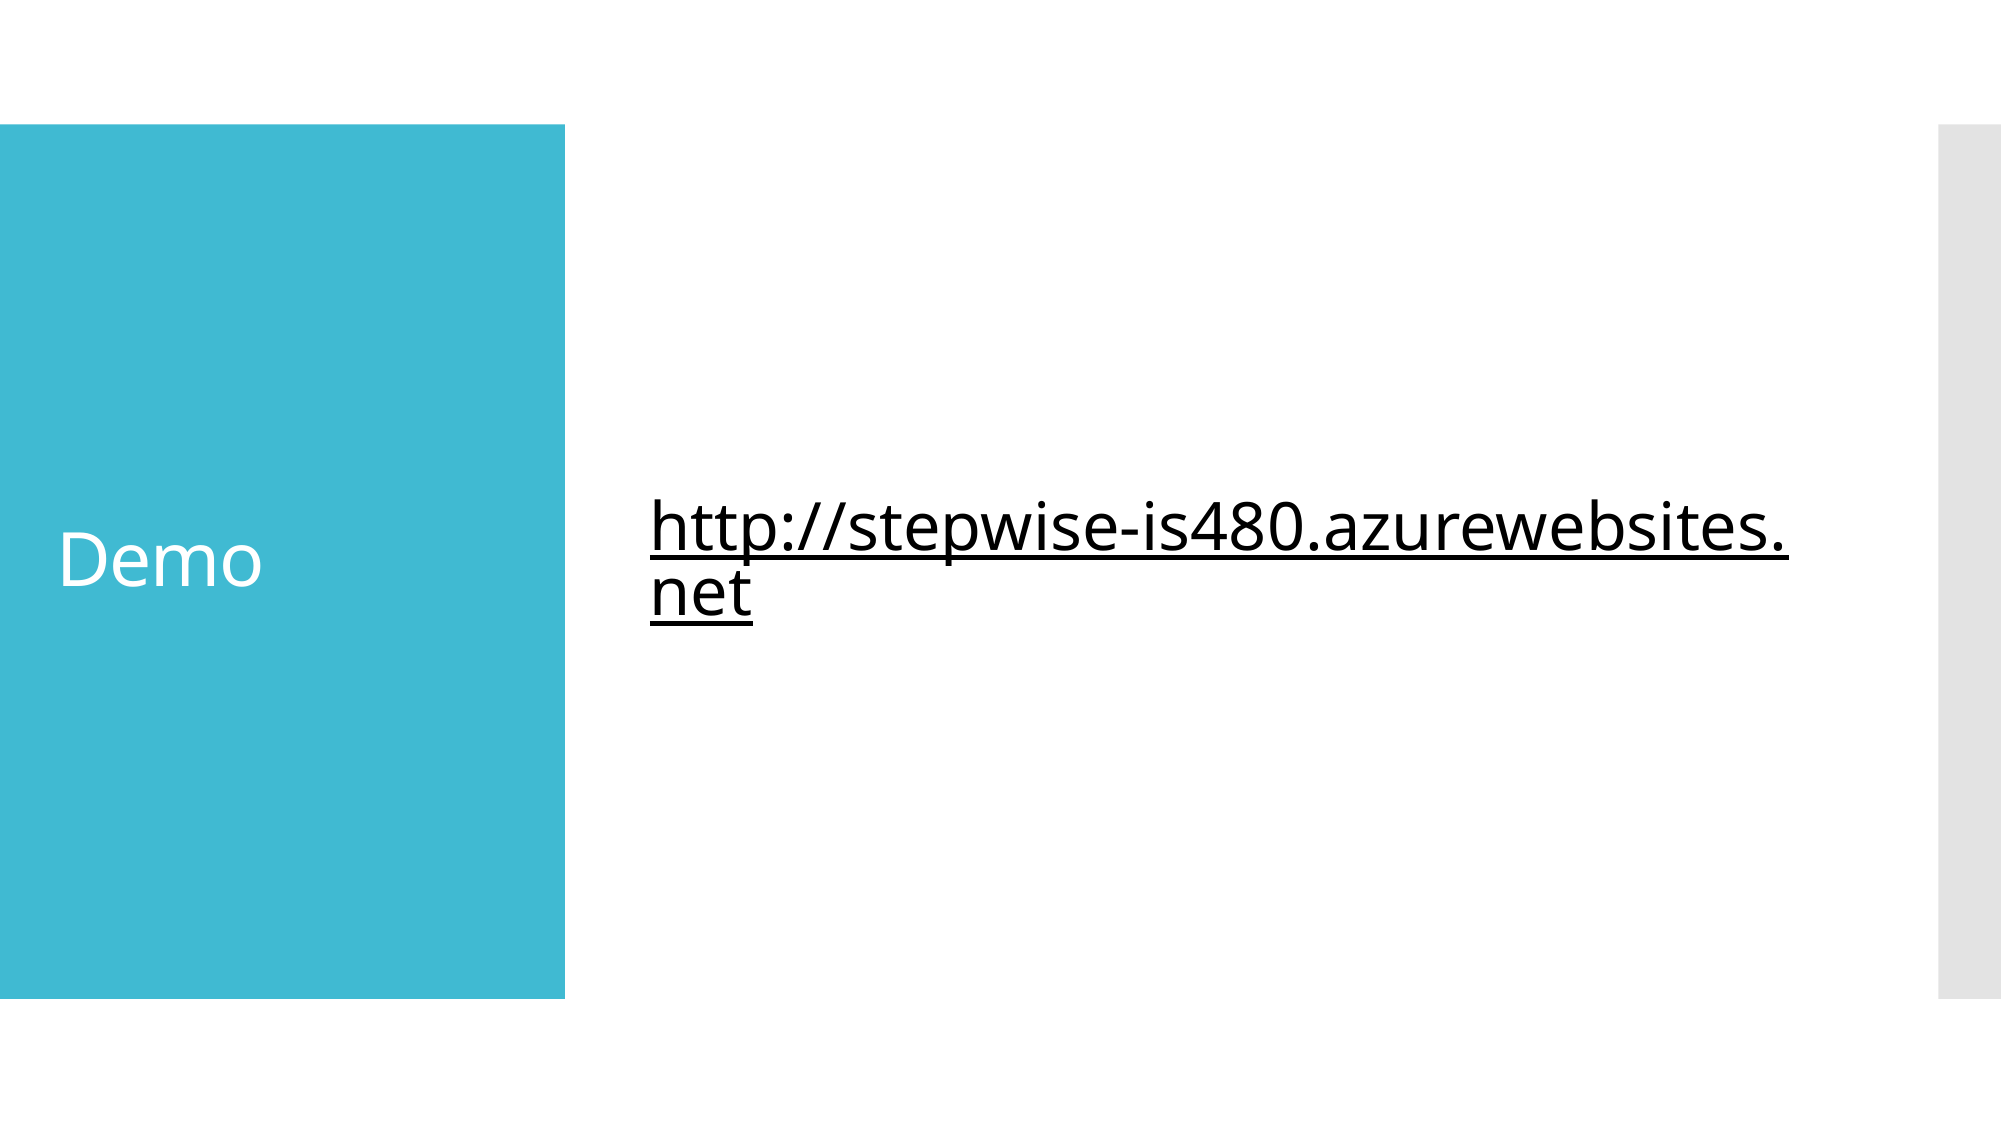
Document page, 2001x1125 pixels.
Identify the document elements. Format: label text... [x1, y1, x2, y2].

title Demo [41, 184, 525, 940]
list http://stepwise-is480.azurewebsites.net [634, 141, 1835, 982]
